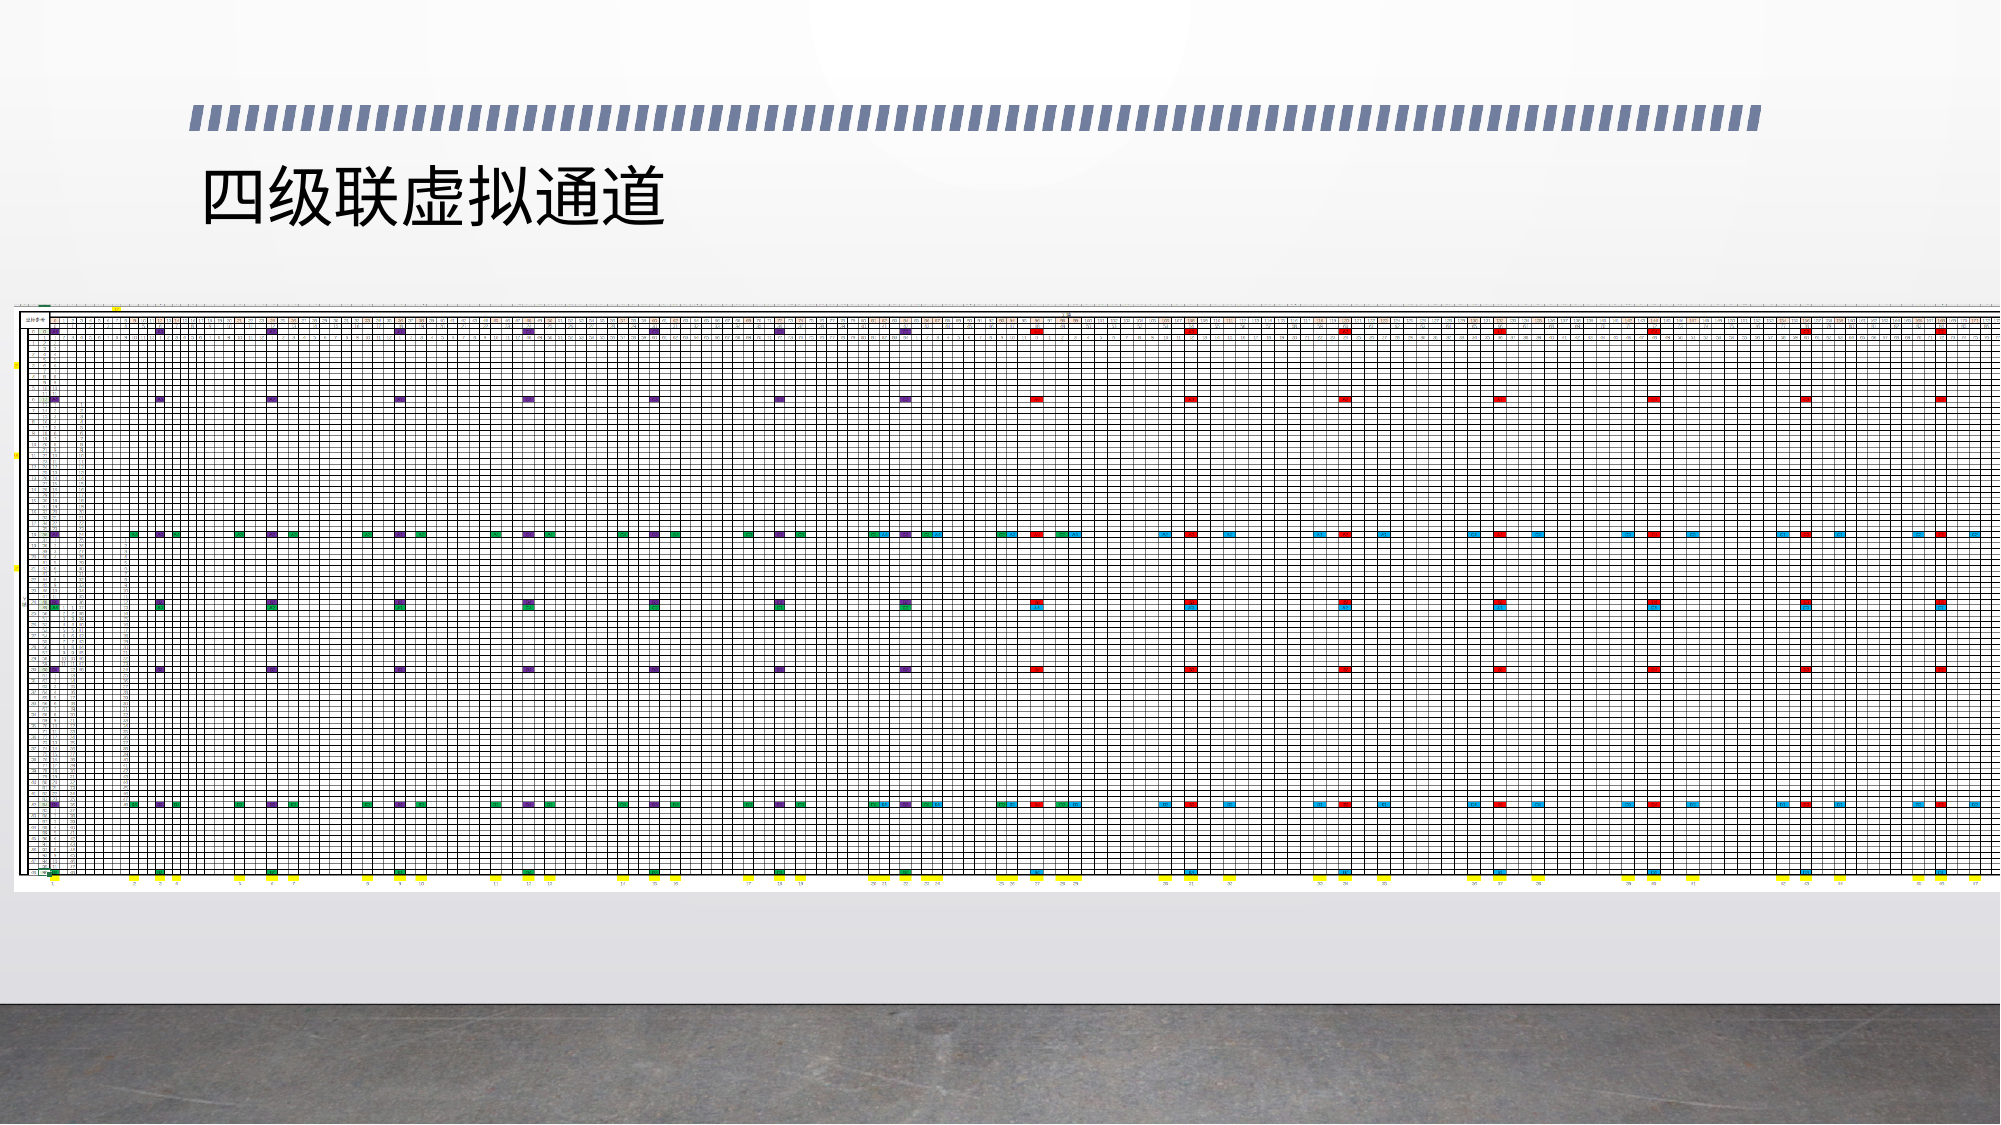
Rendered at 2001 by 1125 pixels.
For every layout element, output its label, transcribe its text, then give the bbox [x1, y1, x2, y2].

picture [0, 1004, 2000, 1124]
title 四级联虚拟通道 [185, 156, 1761, 246]
picture [14, 303, 2000, 892]
